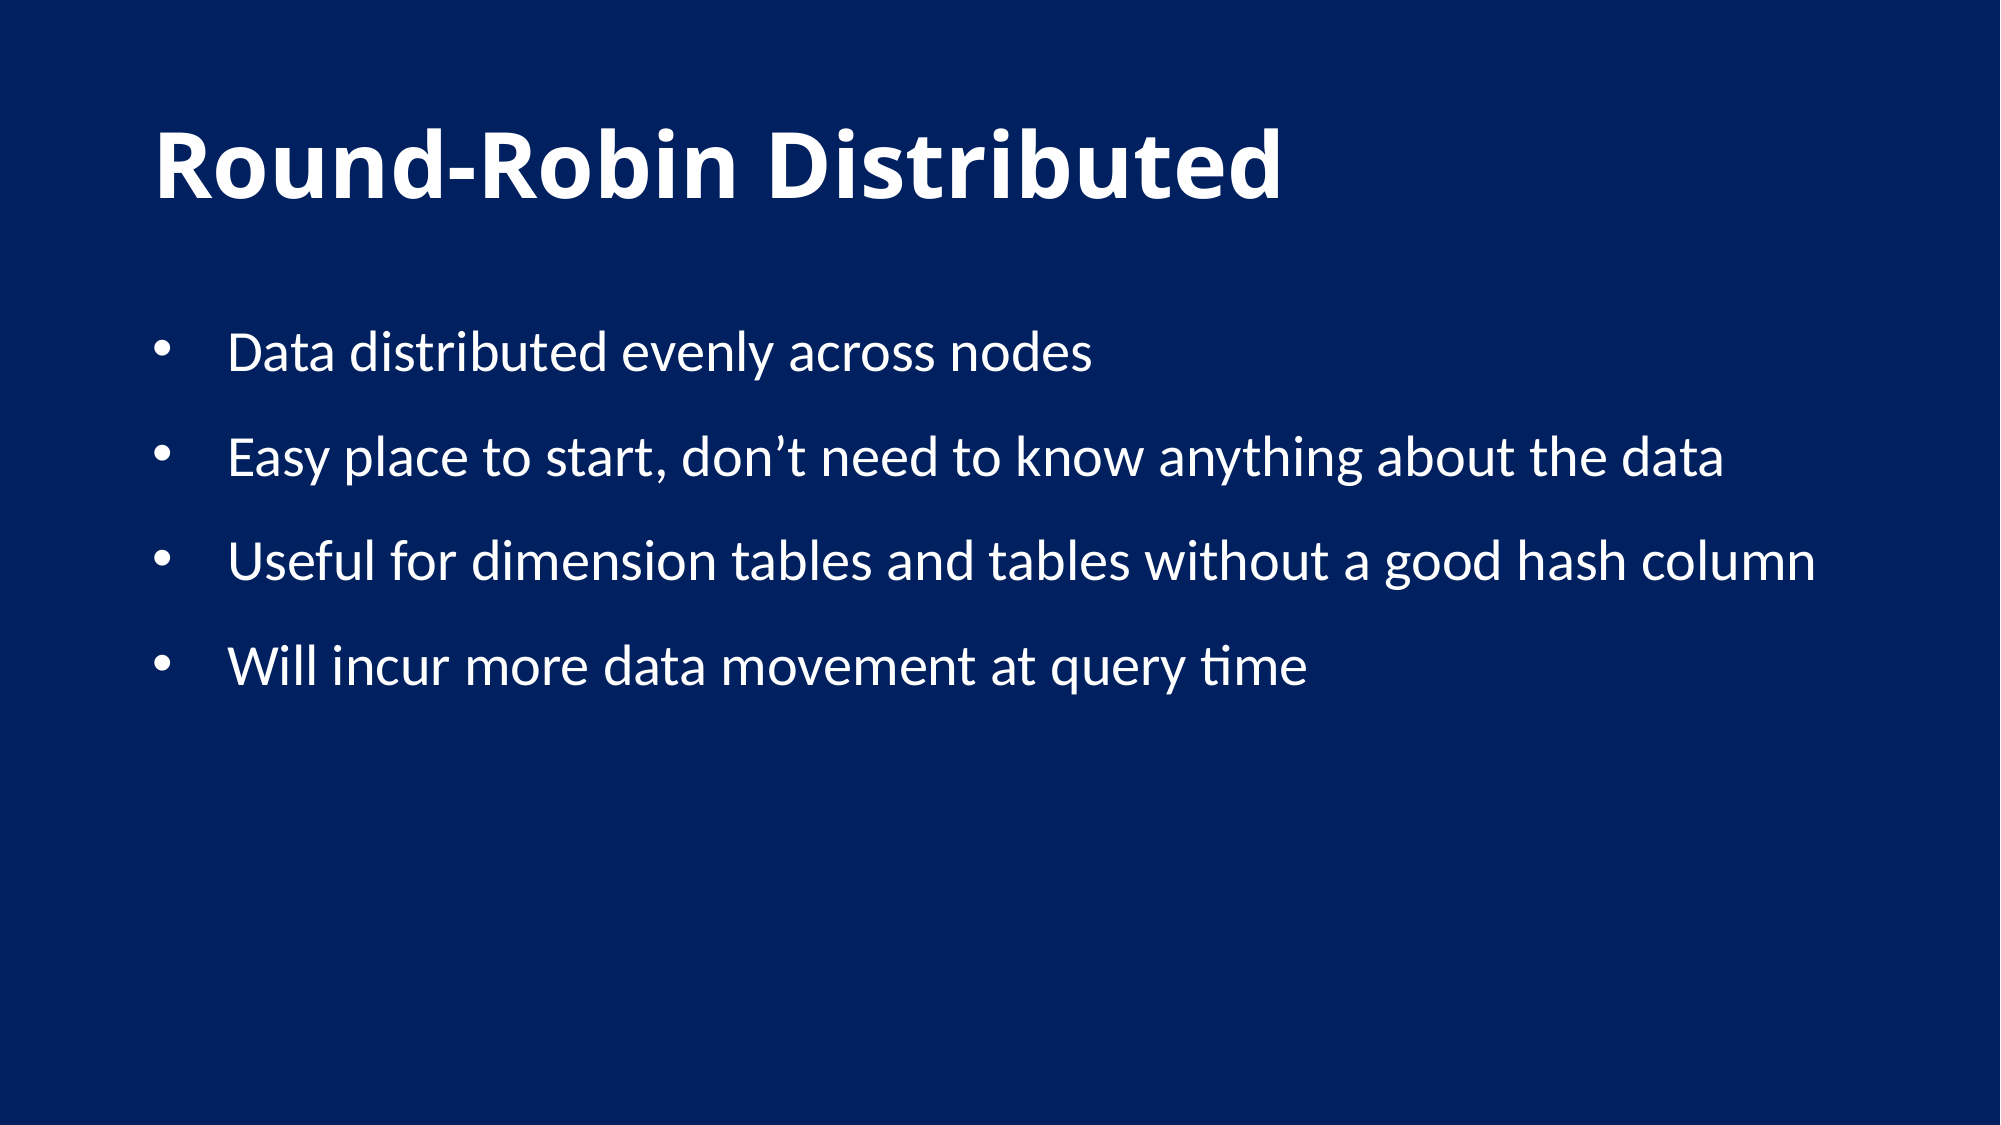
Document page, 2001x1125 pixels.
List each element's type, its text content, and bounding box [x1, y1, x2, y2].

text_box Data distributed evenly across nodes Easy place to start, don’t need to know anything about the data Useful for dimension tables and tables without a good hash column Will incur more data movement at query time [137, 270, 1973, 705]
title Round-Robin Distributed [137, 59, 1863, 270]
